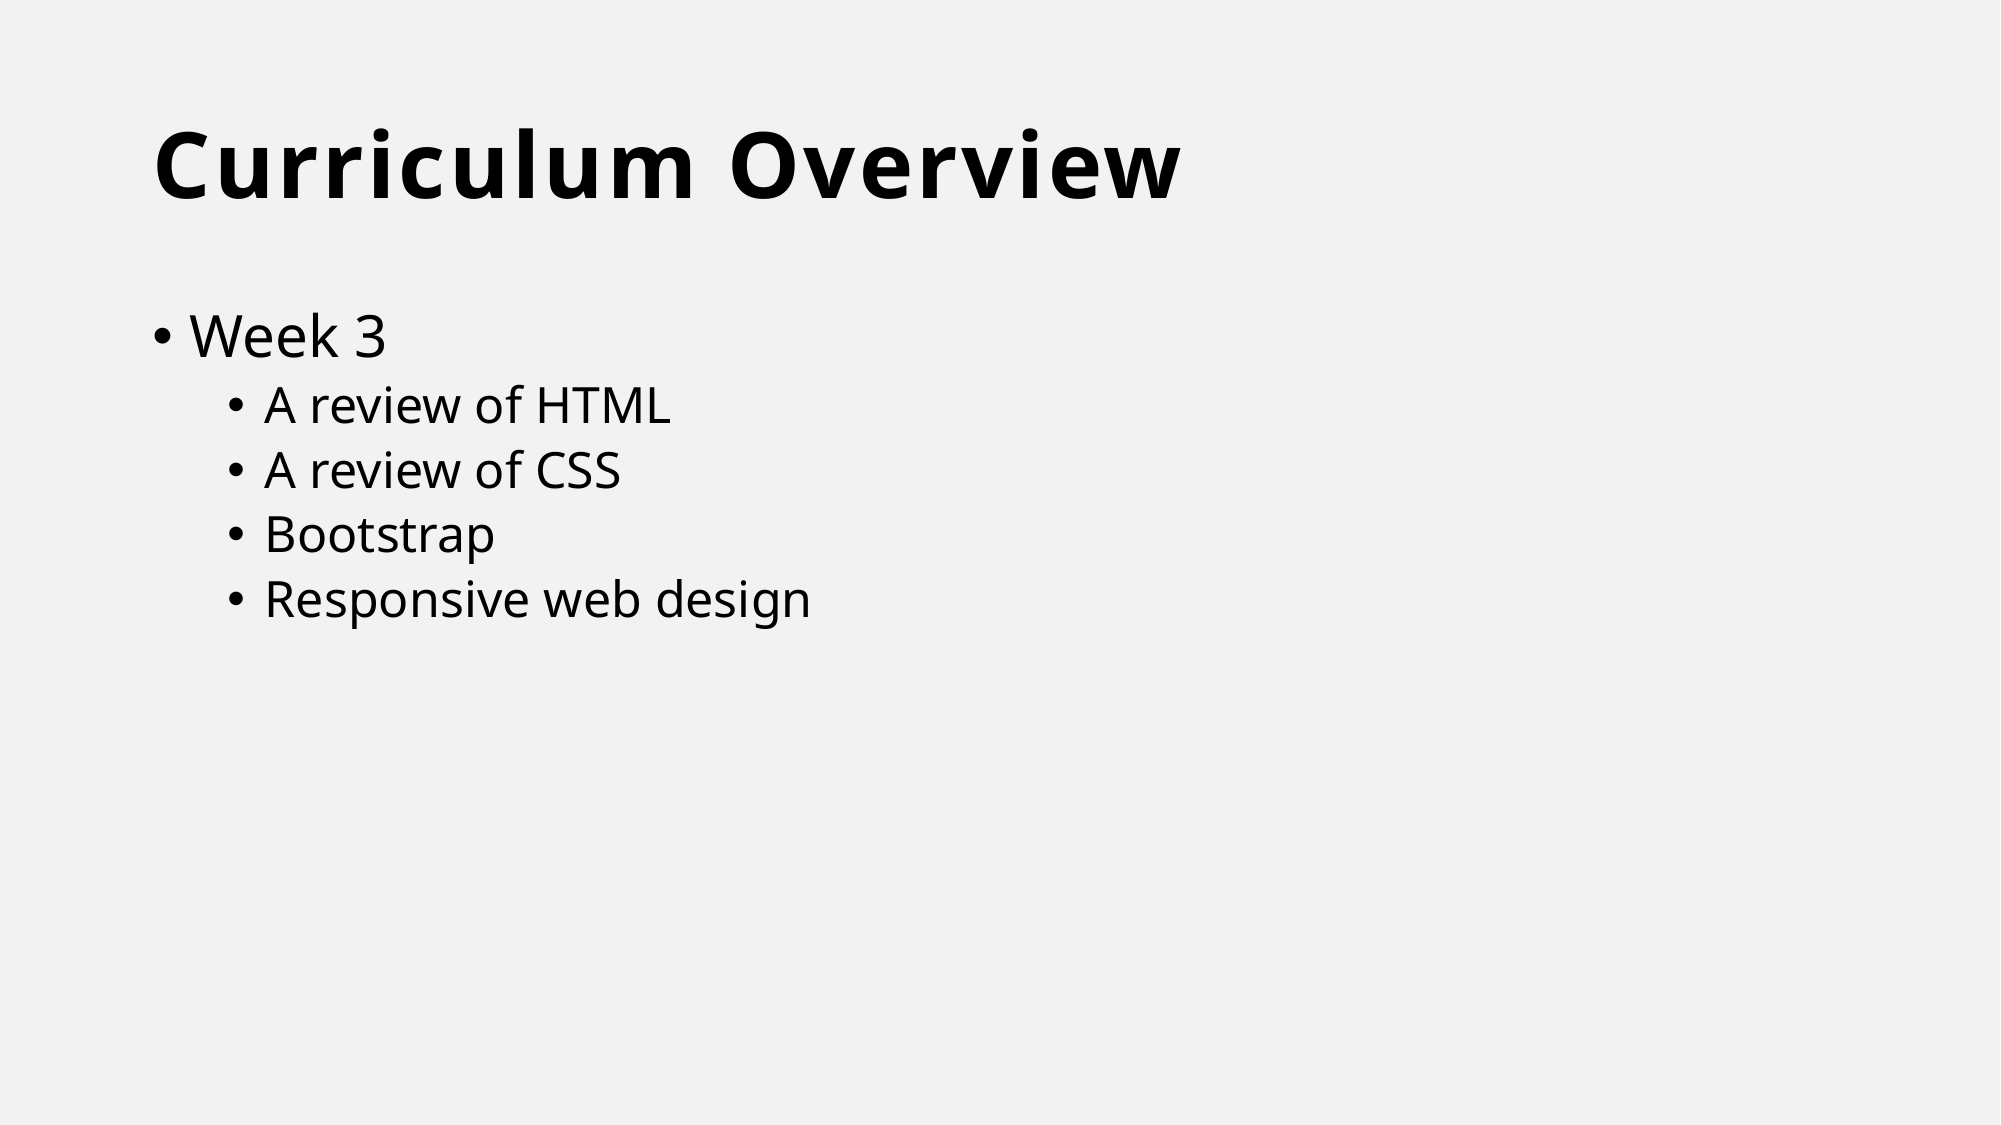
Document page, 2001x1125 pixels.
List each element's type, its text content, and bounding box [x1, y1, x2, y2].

title Curriculum Overview [137, 59, 1863, 278]
list Week 3 A review of HTML A review of CSS Bootstrap Responsive web design [137, 299, 1863, 1014]
